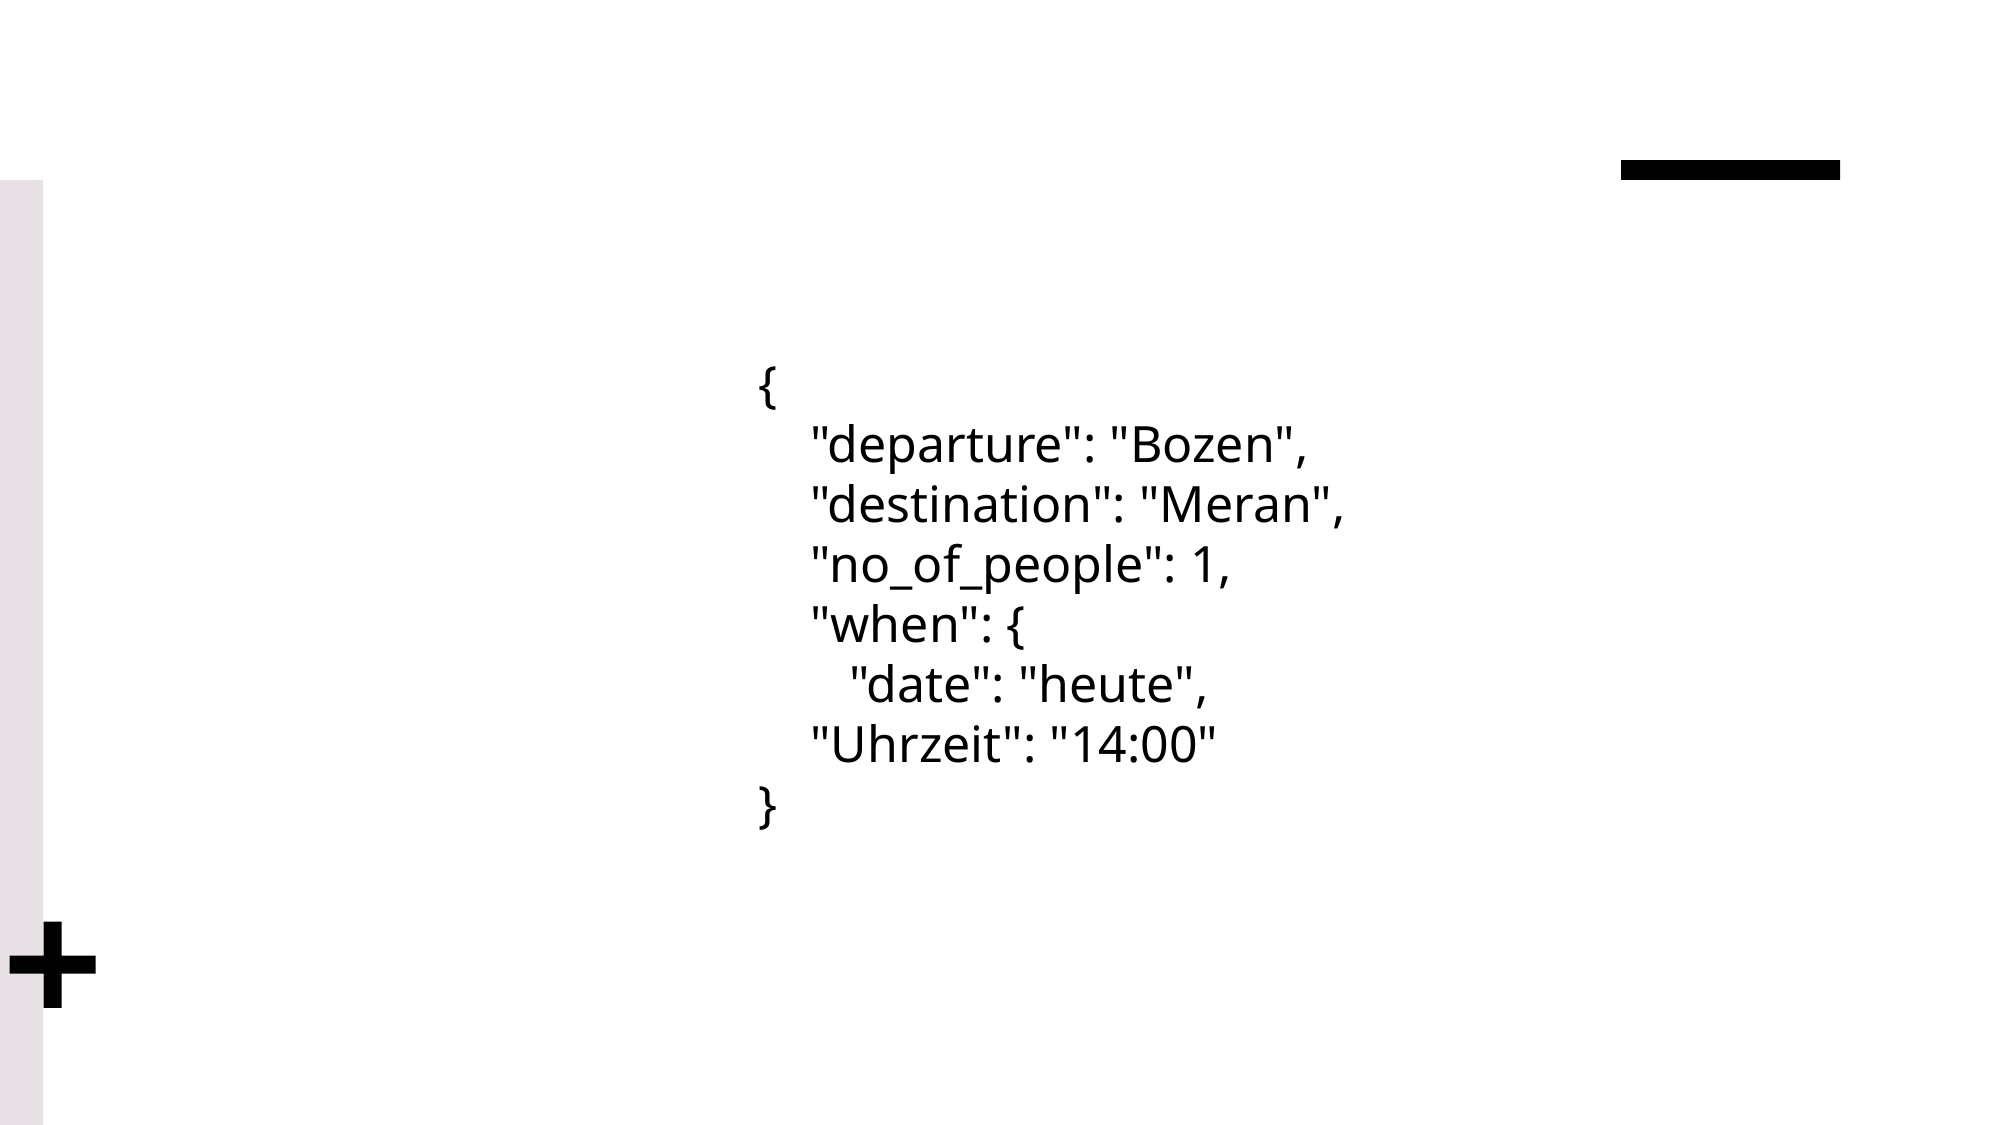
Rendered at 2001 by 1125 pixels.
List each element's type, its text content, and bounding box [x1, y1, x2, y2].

text_box { "departure": "Bozen", "destination": "Meran", "no_of_people": 1, "when": { "date": "heute", "Uhrzeit": "14:00" } [743, 344, 1396, 840]
